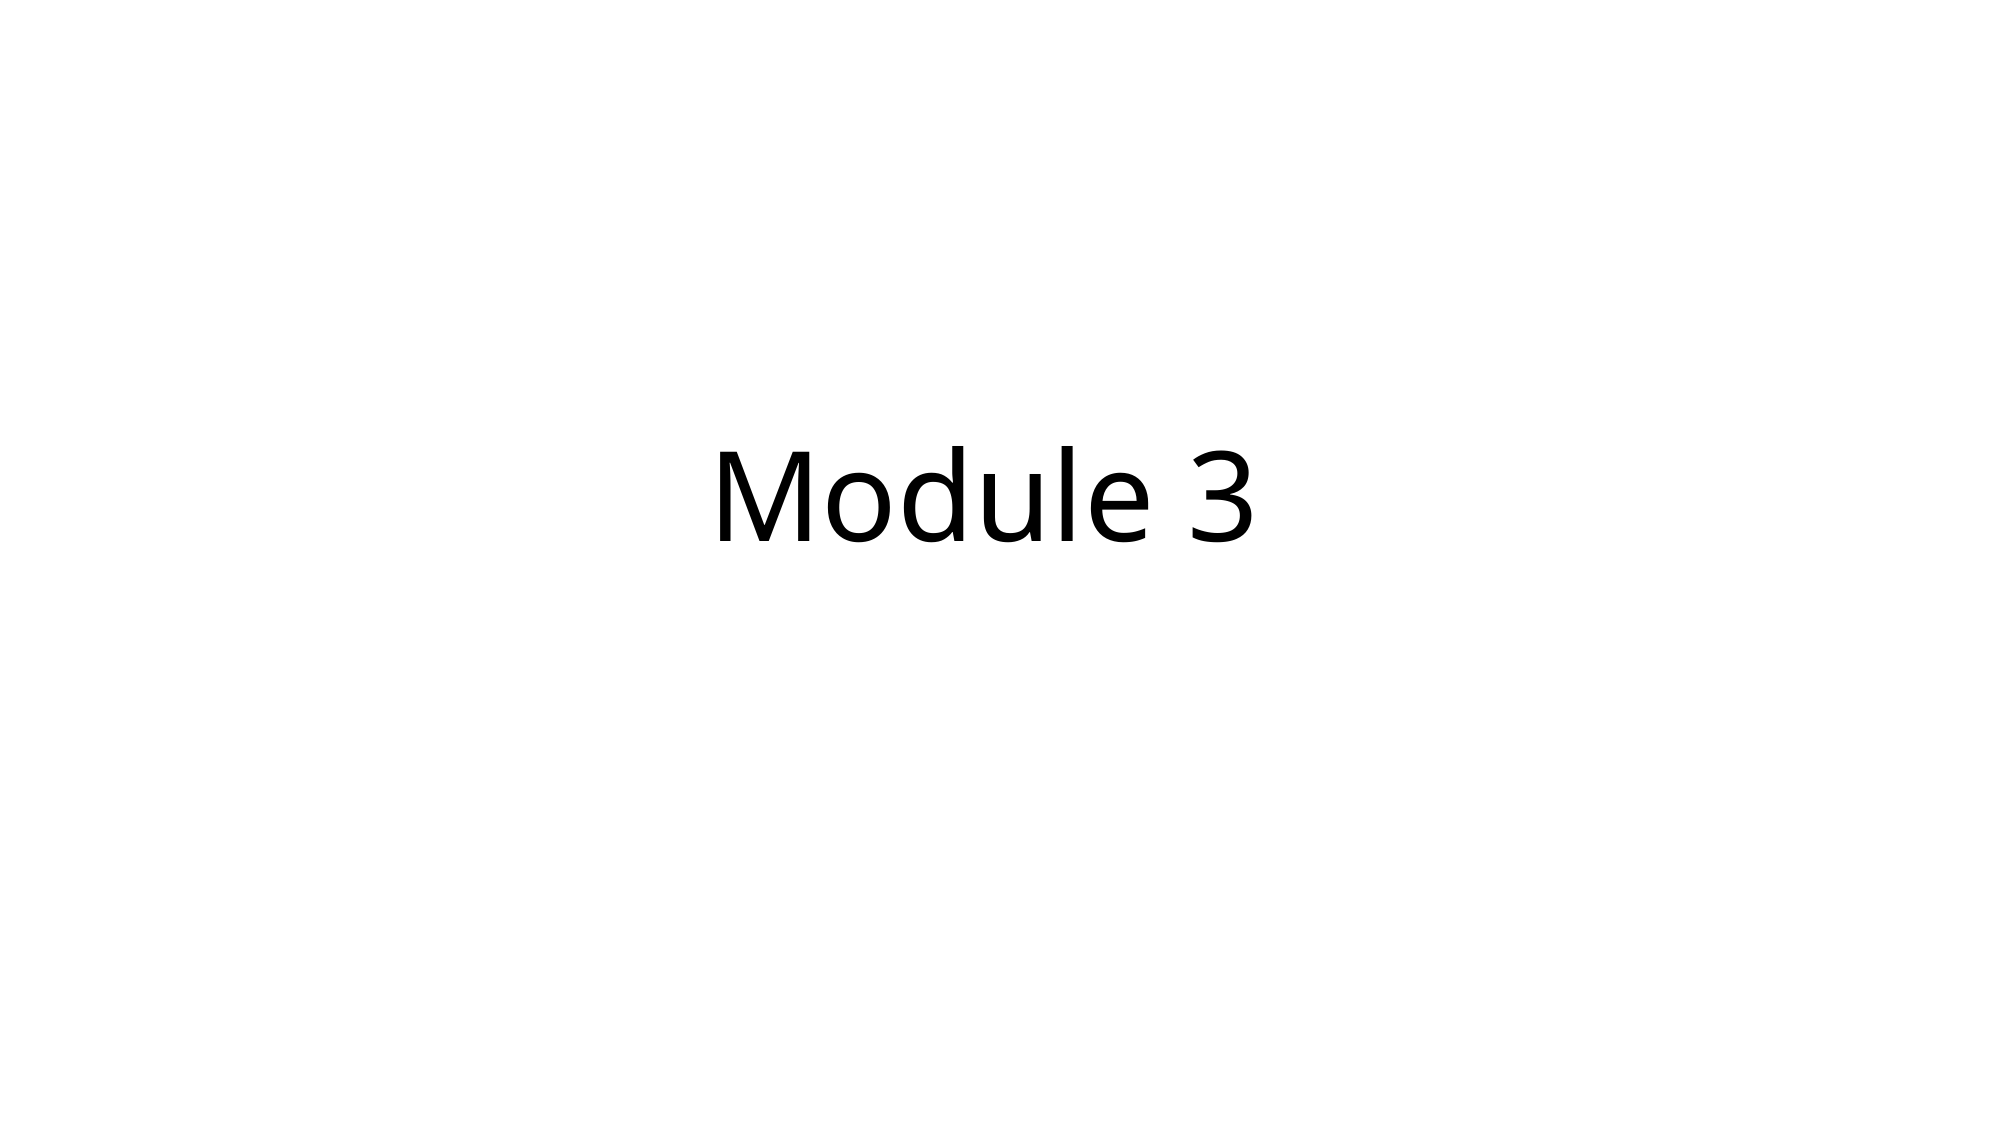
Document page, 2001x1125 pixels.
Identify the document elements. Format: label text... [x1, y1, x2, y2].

title Module 3 [249, 184, 1750, 576]
